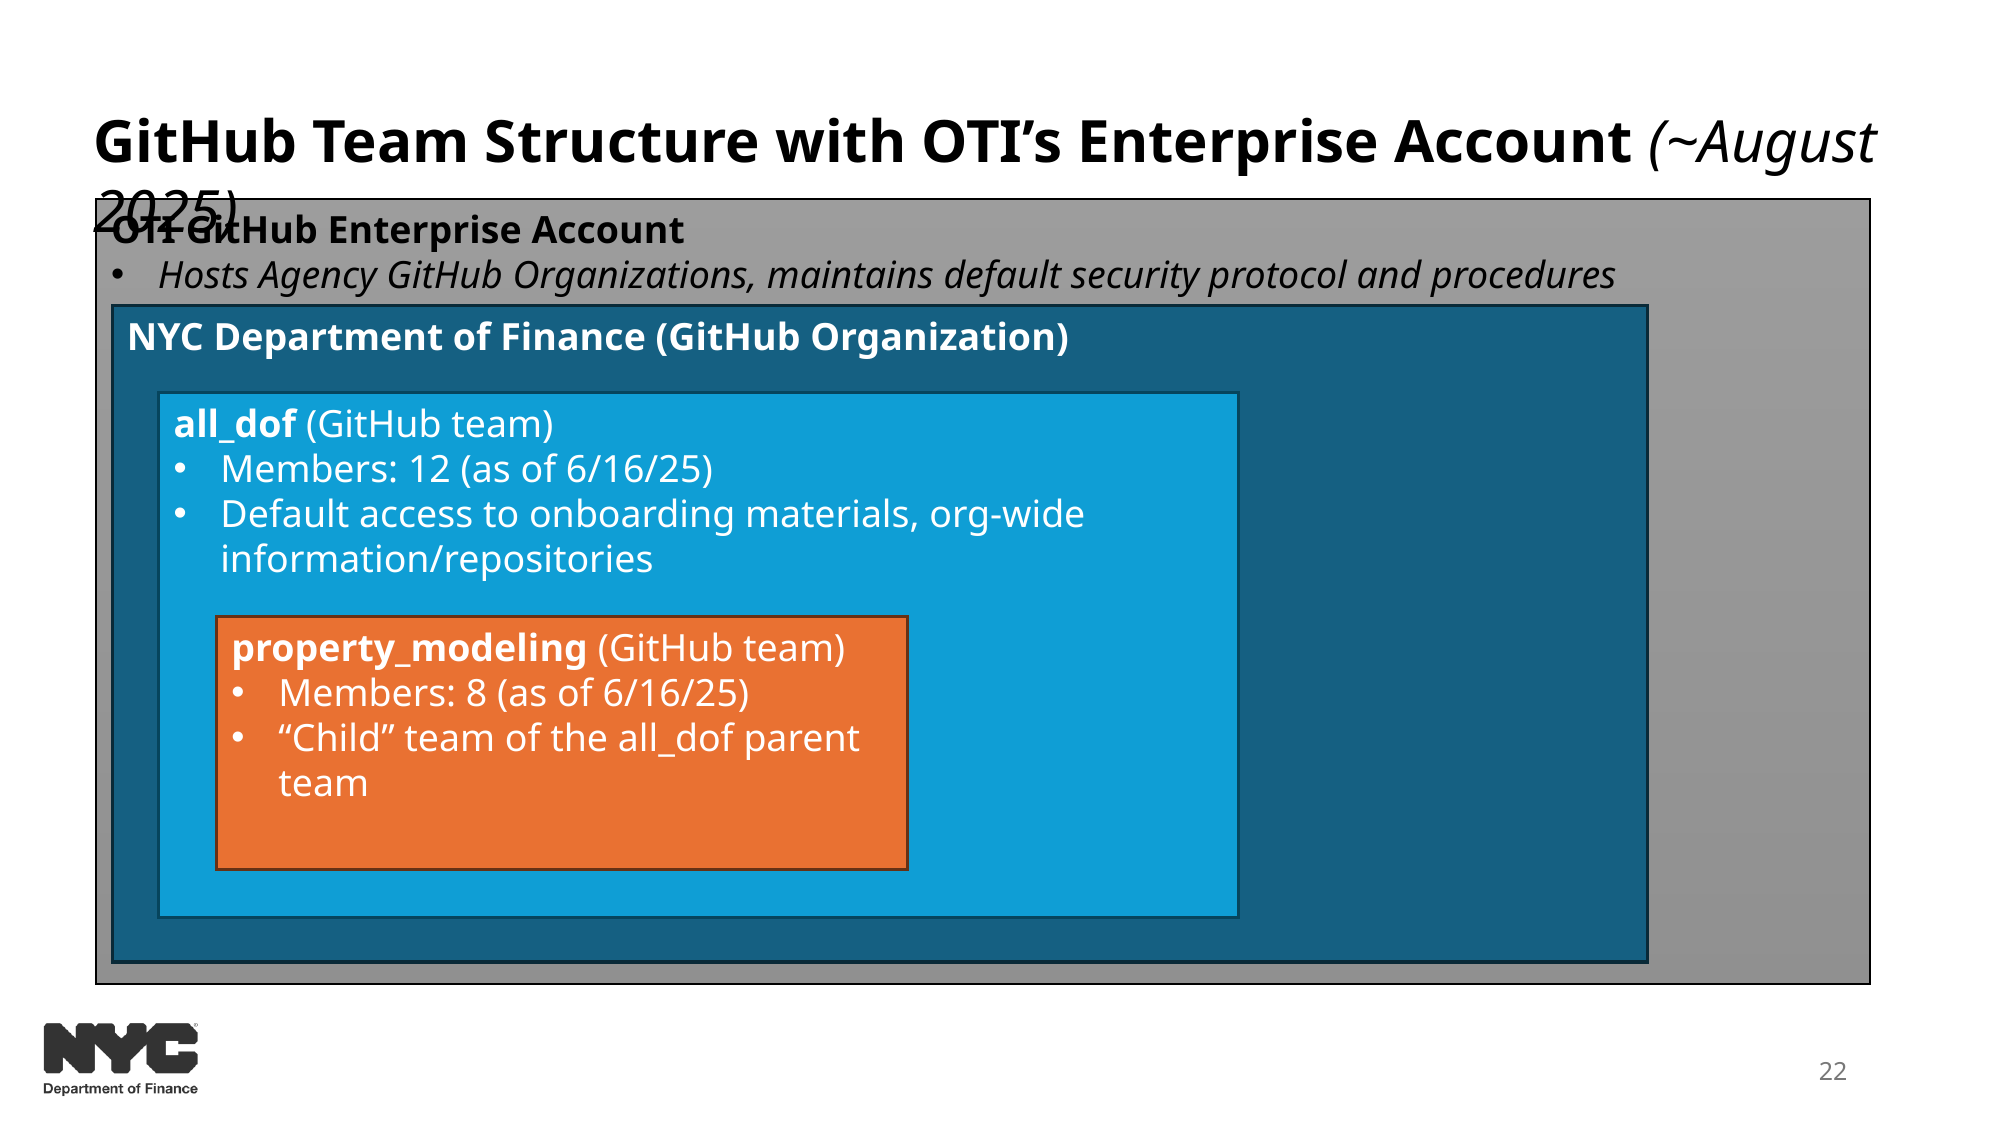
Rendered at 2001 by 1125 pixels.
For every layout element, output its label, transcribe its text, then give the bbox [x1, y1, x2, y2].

slide_number 22 [1412, 1042, 1863, 1103]
picture [28, 1000, 222, 1114]
text_box NYC Department of Finance (GitHub Organization) [111, 304, 1649, 964]
text_box OTI GitHub Enterprise Account Hosts Agency GitHub Organizations, maintains default security protocol and procedures [95, 252, 1871, 985]
text_box all_dof (GitHub team) Members: 12 (as of 6/16/25) Default access to onboarding materials, org-wide information/repositories [157, 391, 1240, 919]
text_box property_modeling (GitHub team) Members: 8 (as of 6/16/25) “Child” team of the all_dof parent team [215, 615, 909, 871]
text_box GitHub Team Structure with OTI’s Enterprise Account (~August 2025) [78, 96, 1926, 252]
